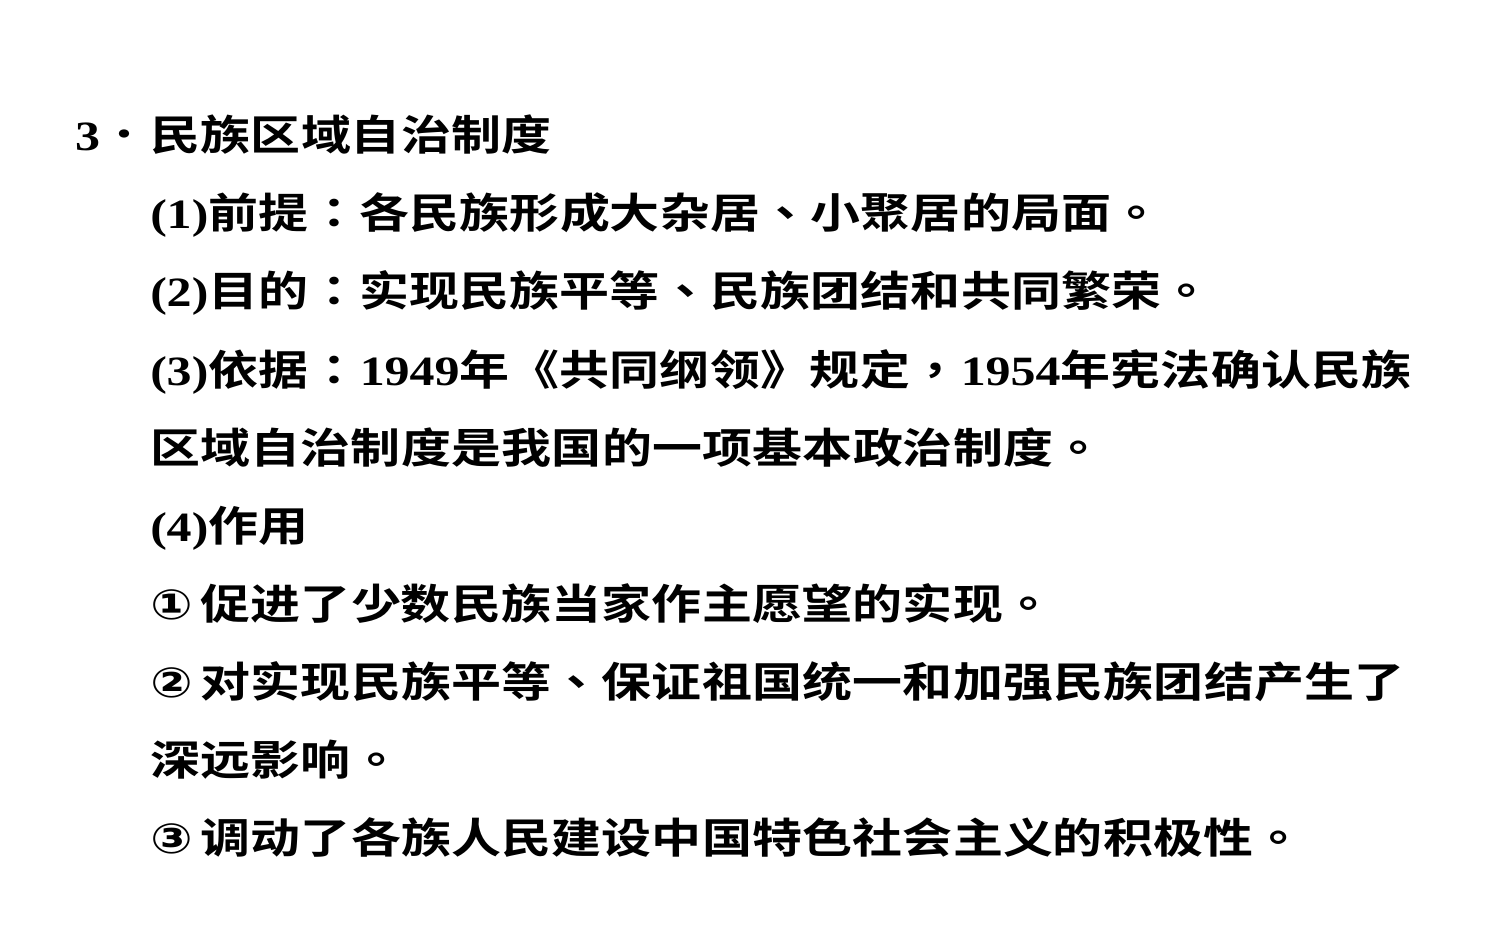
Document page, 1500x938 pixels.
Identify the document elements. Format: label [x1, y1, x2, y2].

text_box [74, 84, 1444, 895]
